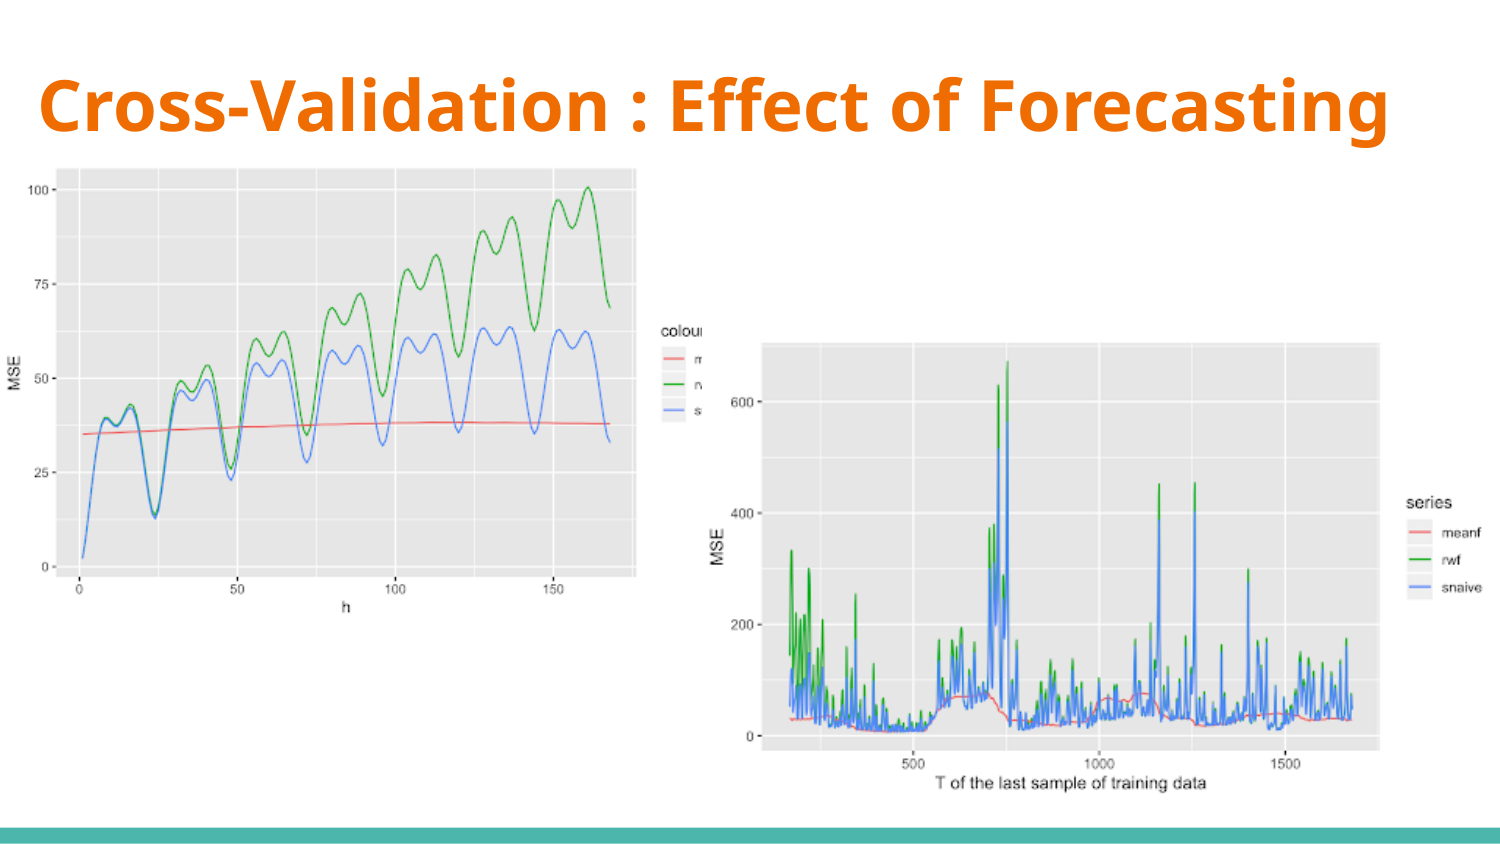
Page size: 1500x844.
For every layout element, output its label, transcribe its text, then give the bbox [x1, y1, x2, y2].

title Cross-Validation : Effect of Forecasting Debut and Horizon [22, 45, 1500, 162]
picture [0, 161, 1500, 801]
